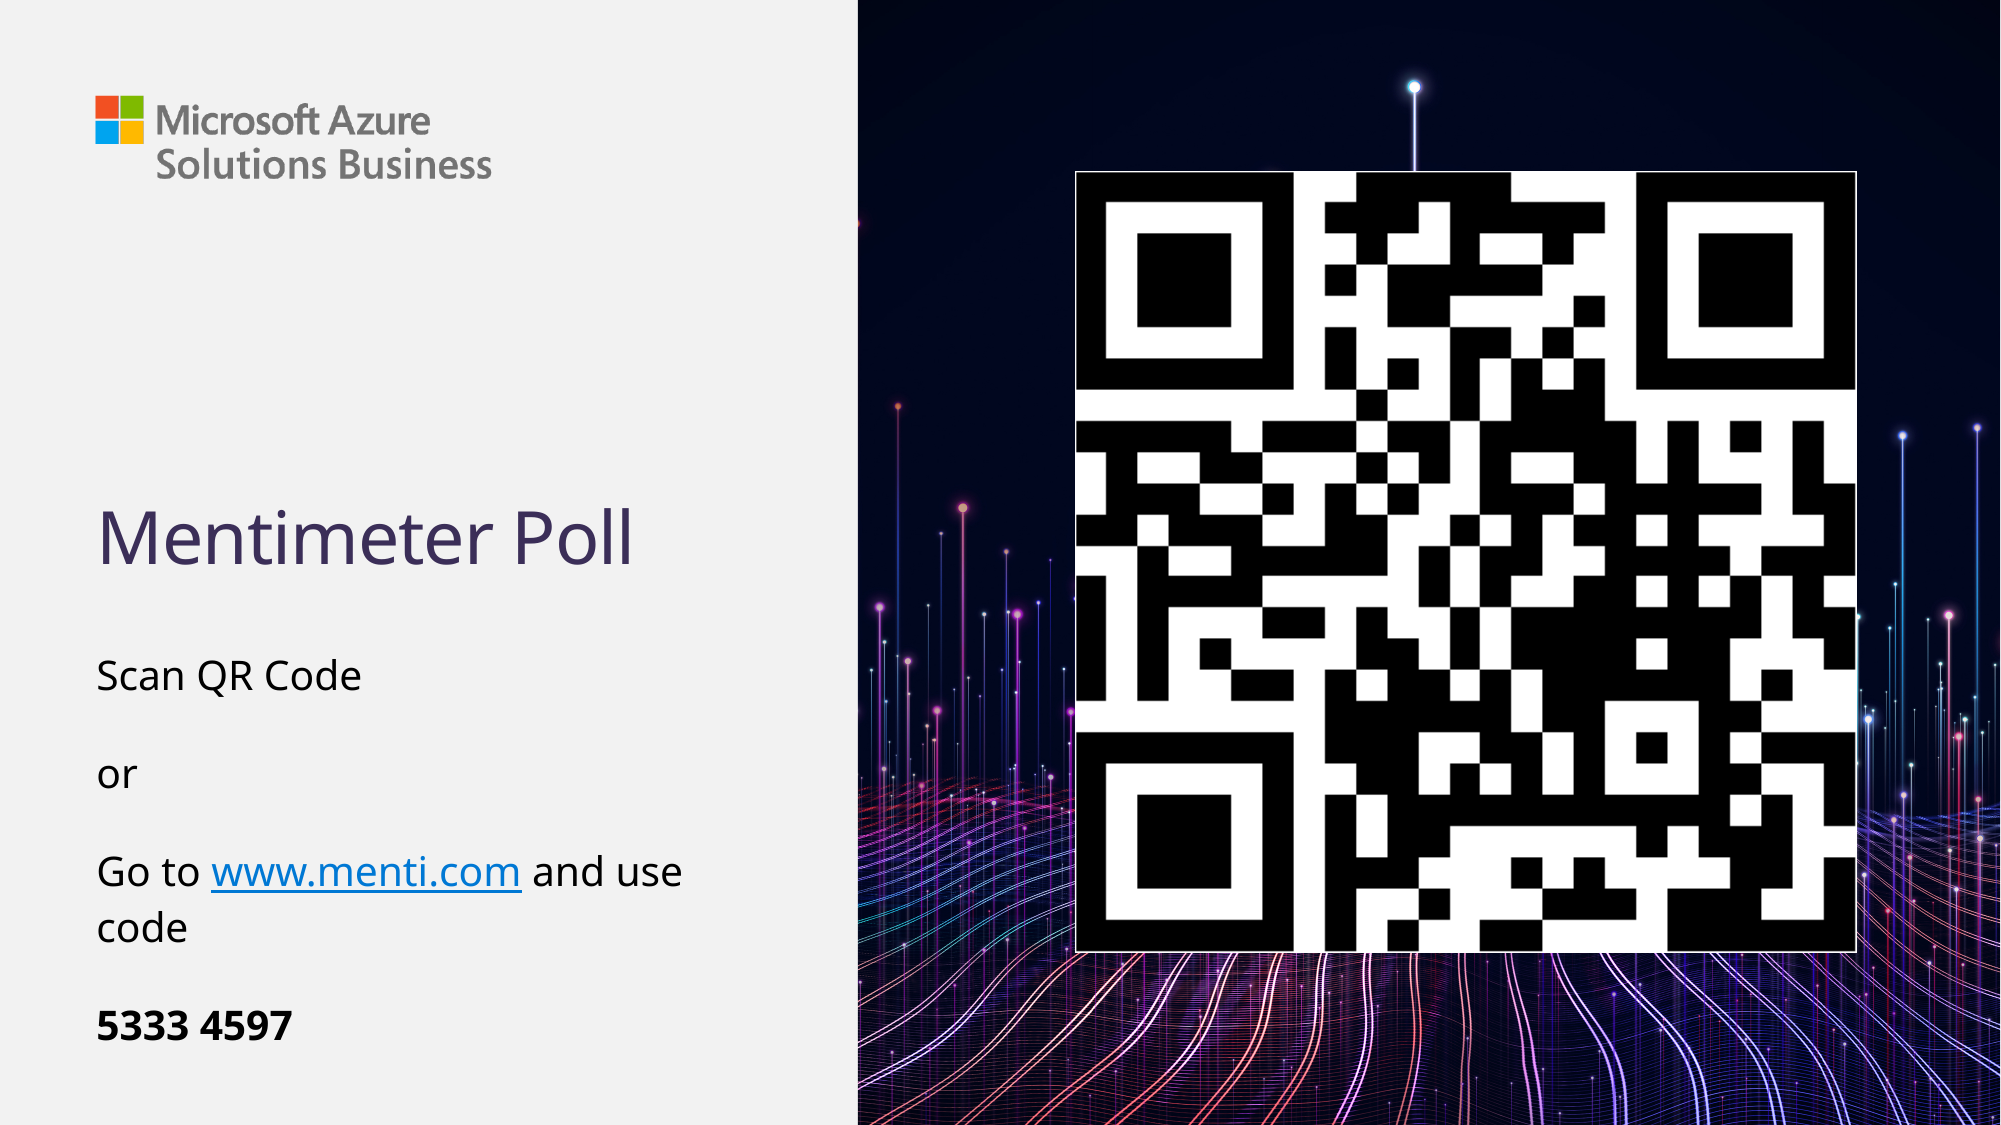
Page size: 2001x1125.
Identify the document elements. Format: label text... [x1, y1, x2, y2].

list Scan QR Code or Go to www.menti.com and use code 5333 4597 [96, 650, 780, 997]
picture [857, 0, 2001, 1125]
title Mentimeter Poll [96, 490, 781, 580]
picture [87, 91, 496, 182]
